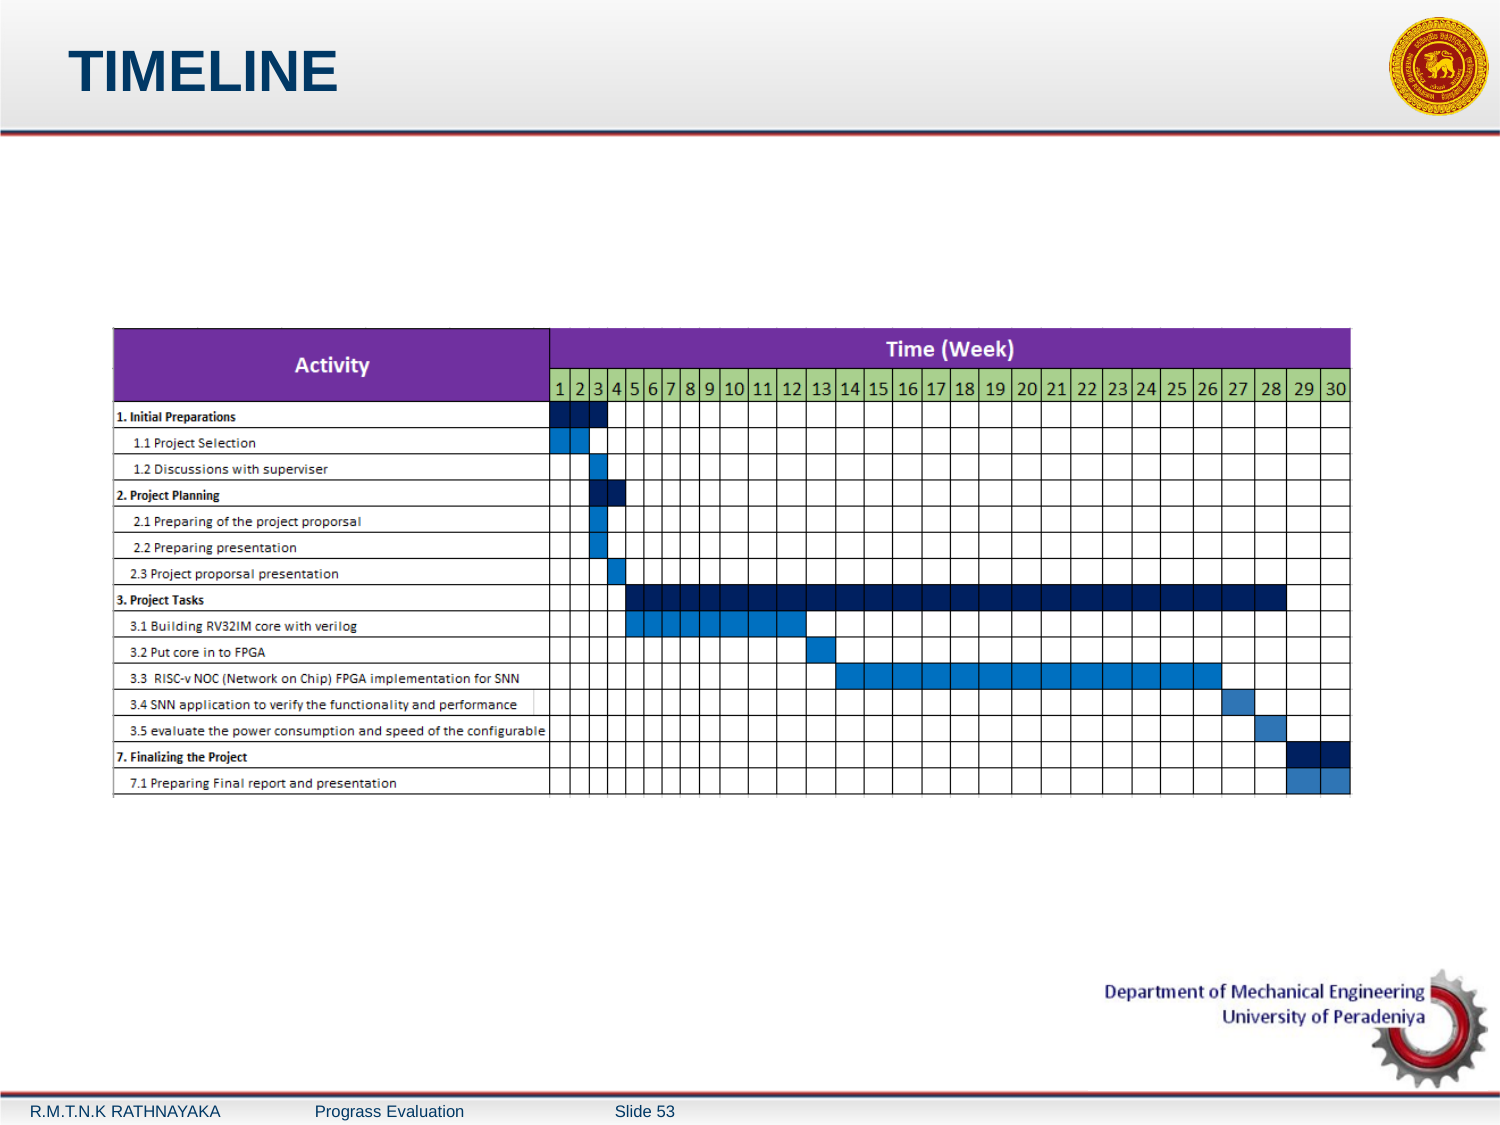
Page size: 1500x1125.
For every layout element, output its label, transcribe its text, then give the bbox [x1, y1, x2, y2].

picture [0, 965, 1500, 1125]
picture [0, 0, 1500, 137]
picture [111, 327, 1353, 798]
text_box TIMELINE [53, 30, 1294, 106]
